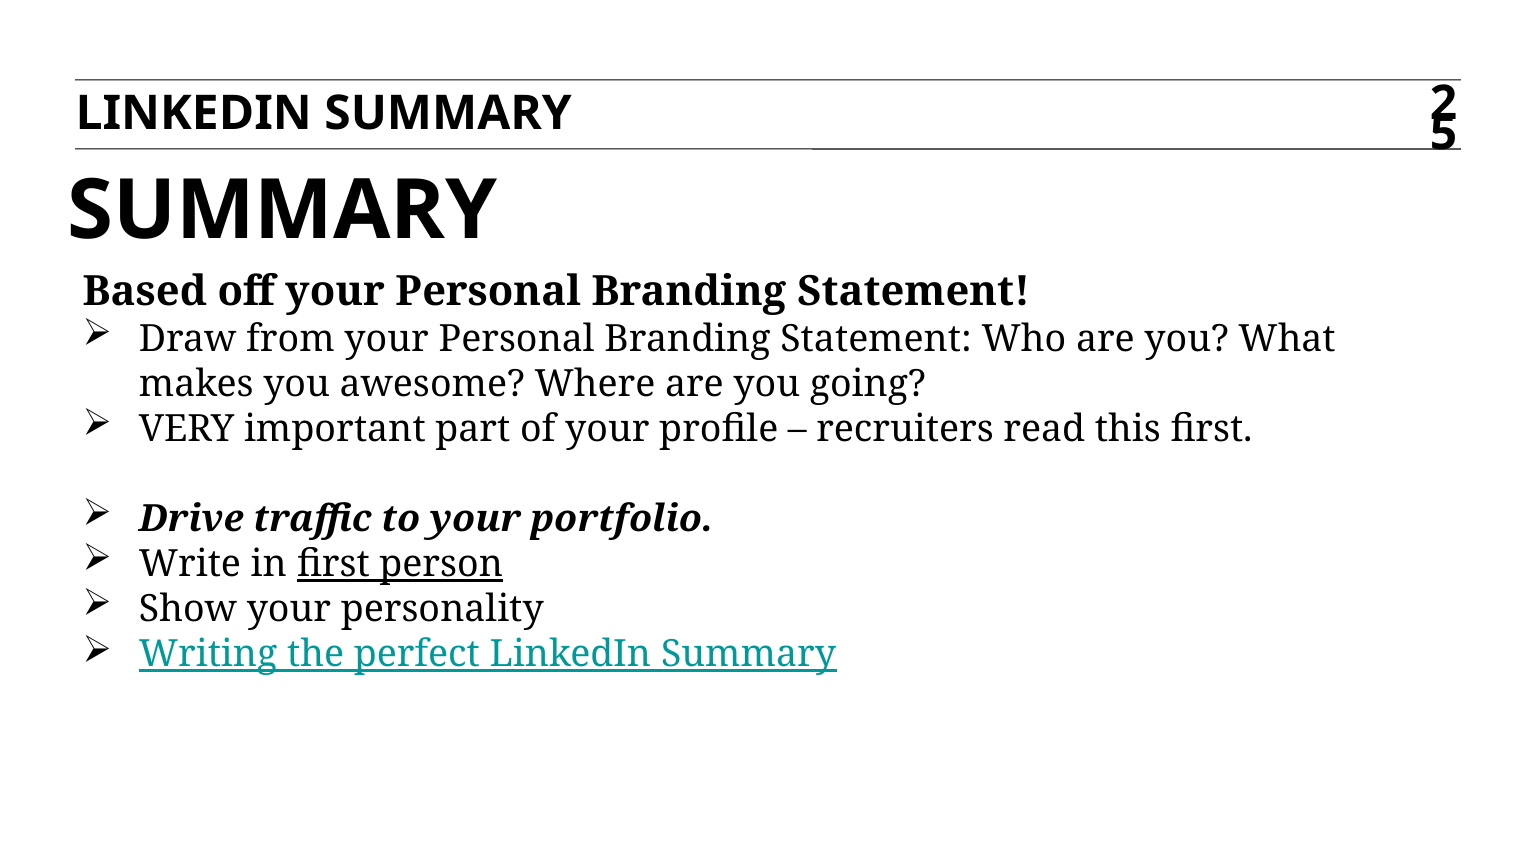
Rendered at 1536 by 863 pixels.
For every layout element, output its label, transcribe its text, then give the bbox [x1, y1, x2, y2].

text_box Based off your Personal Branding Statement! Draw from your Personal Branding Statement: Who are you? What makes you awesome? Where are you going? VERY important part of your profile – recruiters read this first. Drive traffic to your portfolio. Write in first person Show your personality Writing the perfect LinkedIn Summary [67, 256, 1461, 687]
slide_number 25 [1419, 86, 1461, 138]
title Summary [67, 174, 1451, 256]
list LINKEDIN SUMMARY [60, 81, 1231, 132]
